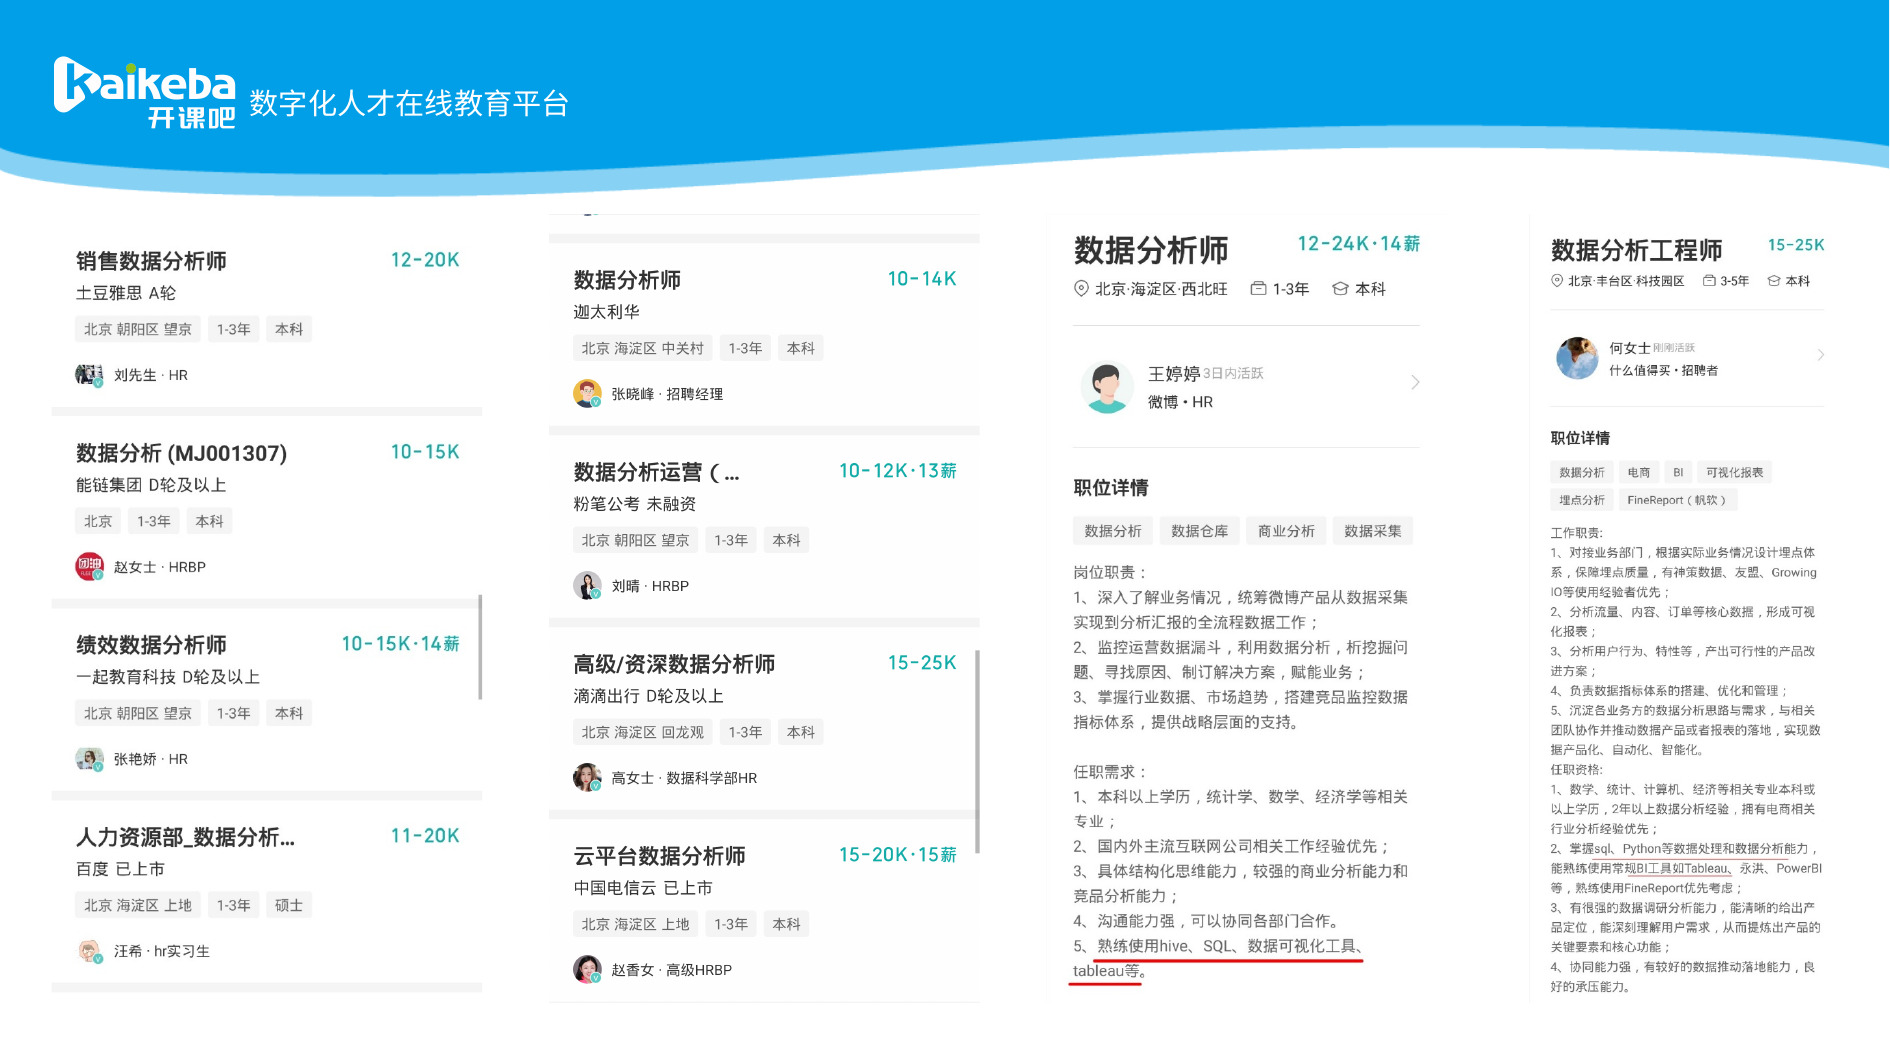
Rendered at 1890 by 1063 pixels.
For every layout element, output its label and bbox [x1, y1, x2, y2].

picture [127, 64, 135, 98]
picture [486, 91, 510, 99]
picture [281, 104, 304, 115]
picture [472, 93, 481, 101]
picture [252, 90, 263, 102]
picture [263, 93, 276, 103]
picture [369, 90, 393, 115]
picture [456, 90, 473, 105]
picture [515, 92, 539, 116]
picture [179, 108, 204, 128]
picture [545, 94, 565, 101]
picture [85, 73, 101, 92]
picture [252, 104, 262, 110]
picture [489, 102, 506, 115]
picture [149, 108, 174, 128]
picture [281, 91, 304, 98]
picture [0, 125, 1890, 1003]
picture [162, 75, 186, 99]
picture [210, 109, 218, 128]
picture [398, 92, 422, 115]
picture [547, 105, 564, 116]
picture [311, 95, 316, 116]
picture [221, 108, 234, 128]
picture [213, 75, 235, 98]
picture [322, 91, 333, 115]
picture [190, 69, 210, 98]
picture [462, 106, 468, 115]
picture [101, 75, 123, 98]
picture [139, 69, 160, 98]
picture [55, 57, 92, 112]
